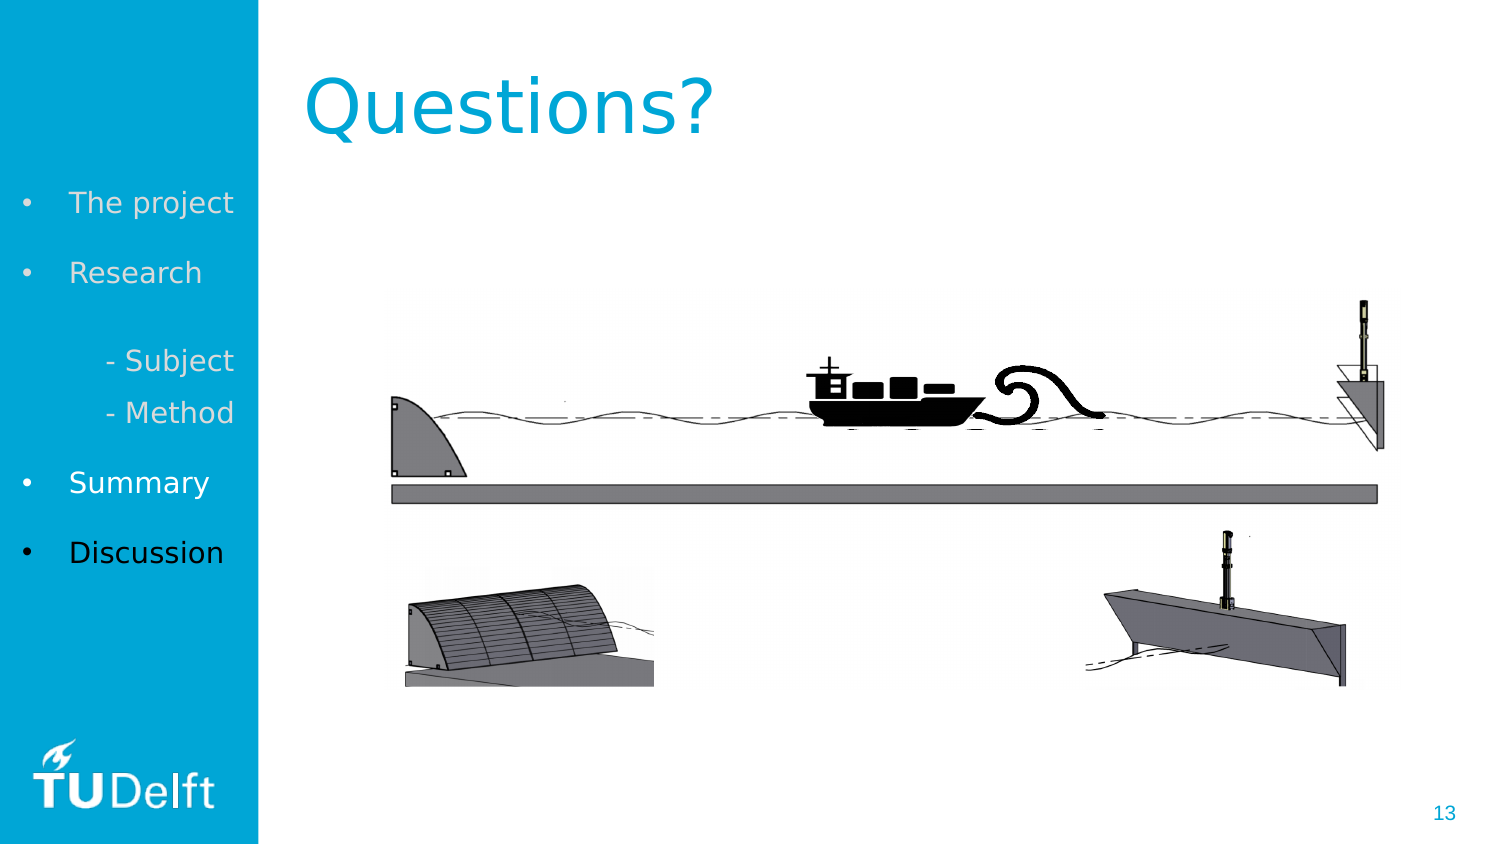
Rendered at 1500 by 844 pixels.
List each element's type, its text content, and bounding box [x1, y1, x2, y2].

picture [384, 288, 1401, 691]
text_box Questions? [289, 33, 1455, 175]
text_box The project Research - Subject - Method Summary Discussion [7, 177, 278, 577]
